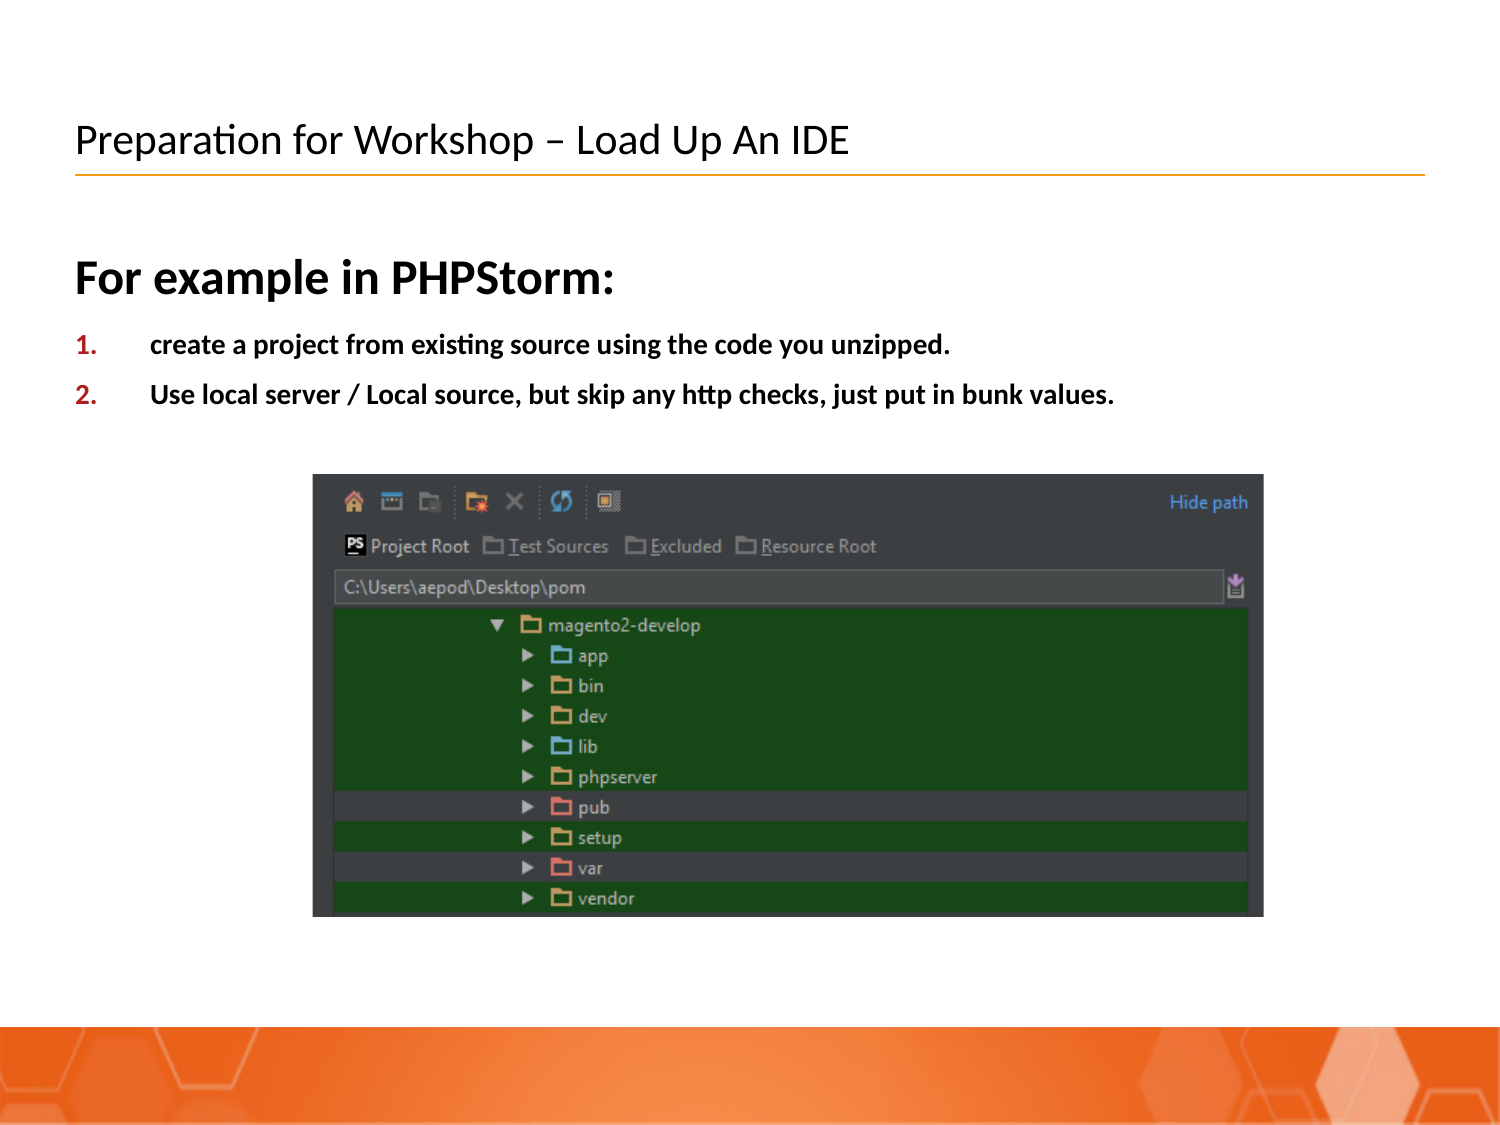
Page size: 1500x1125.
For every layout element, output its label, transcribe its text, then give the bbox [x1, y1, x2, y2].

title Preparation for Workshop – Load Up An IDE [74, 49, 1426, 171]
list For example in PHPStorm: create a project from existing source using the code you unzipped. Use local server / Local source, but skip any http checks, just put in bunk values. [74, 237, 1349, 829]
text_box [312, 474, 1264, 917]
